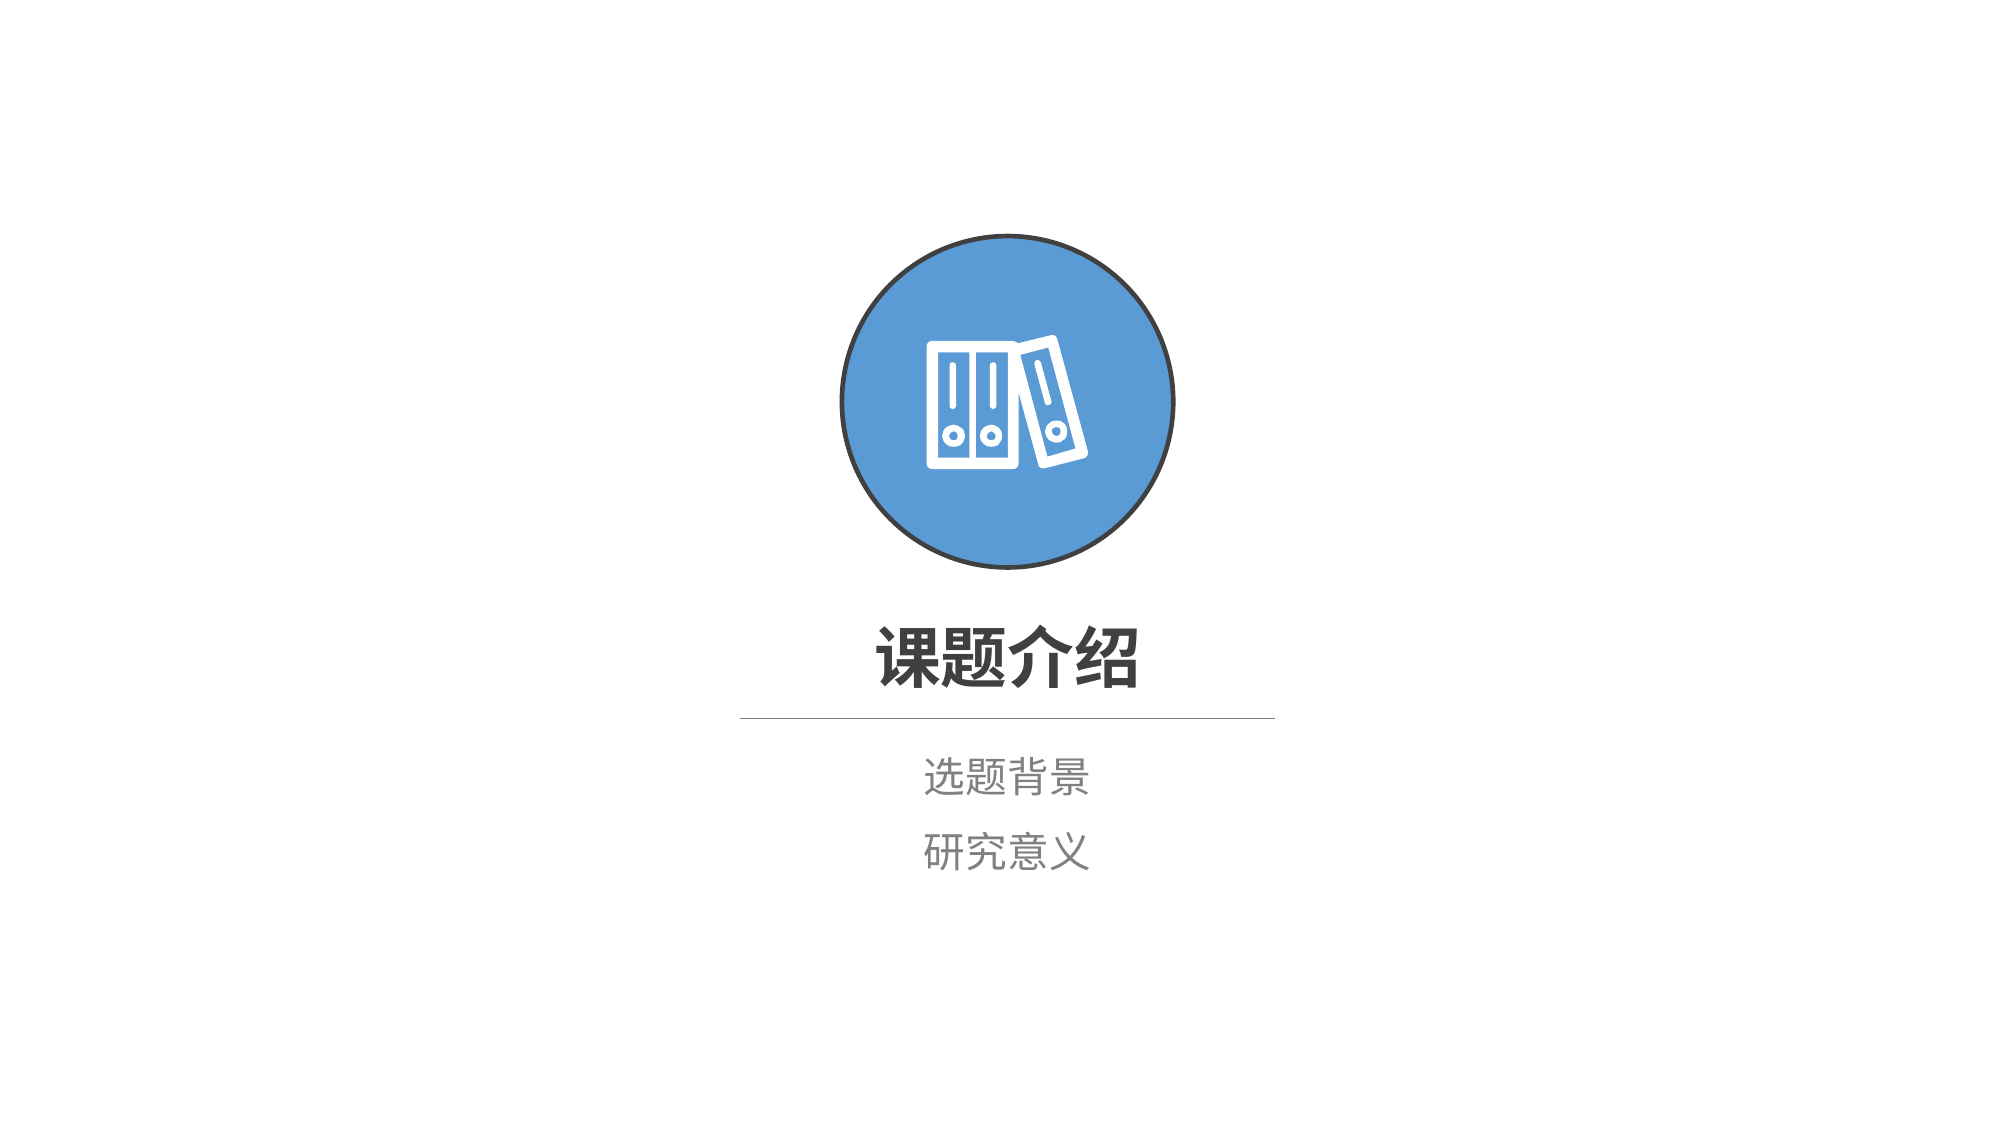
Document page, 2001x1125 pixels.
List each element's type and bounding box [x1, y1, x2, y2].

text_box [739, 236, 1276, 877]
